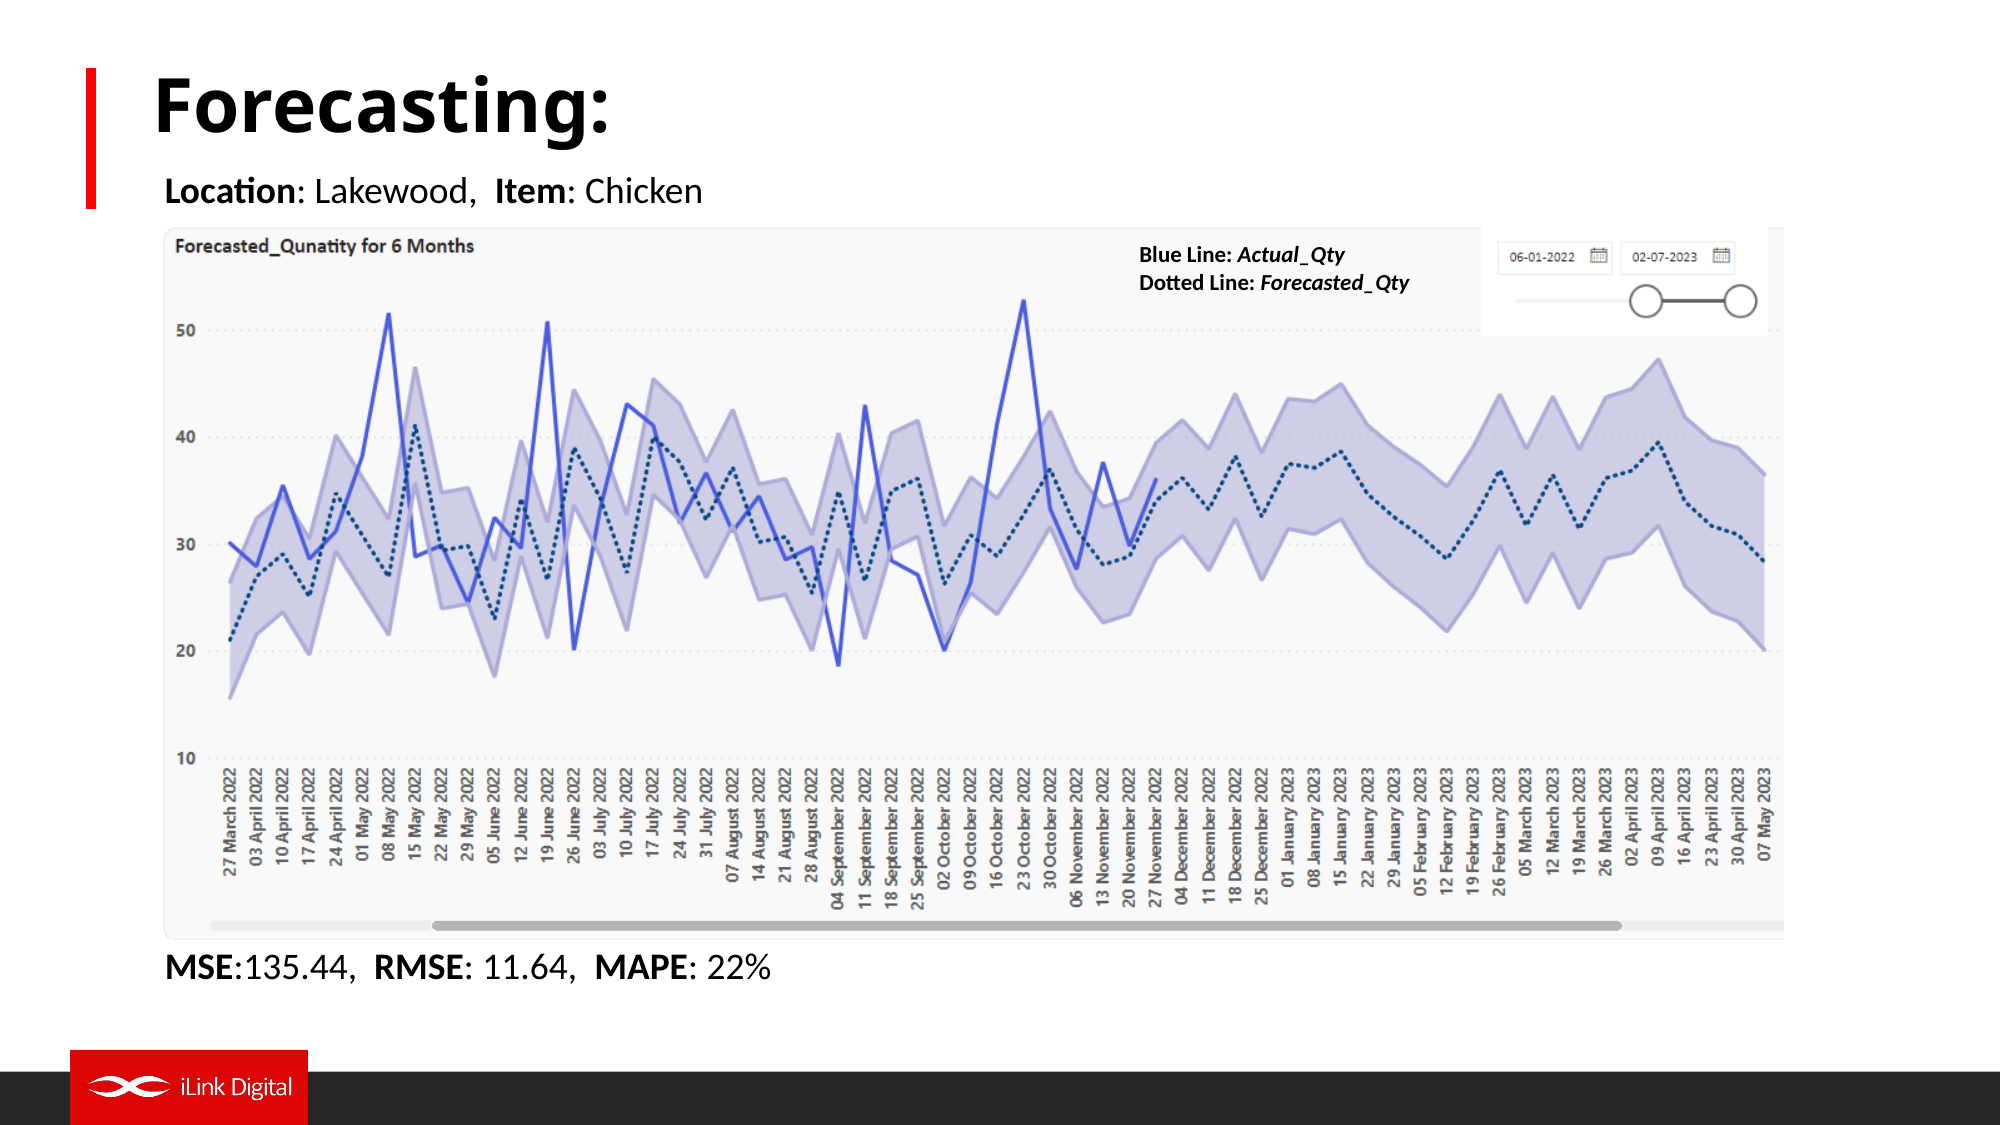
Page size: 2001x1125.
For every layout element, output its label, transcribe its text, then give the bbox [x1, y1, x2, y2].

text_box Location: Lakewood, Item: Chicken [149, 158, 737, 219]
text_box MSE:135.44, RMSE: 11.64, MAPE: 22% [150, 941, 1013, 994]
picture [137, 219, 1784, 941]
picture [67, 1058, 311, 1117]
title Forecasting: [137, 59, 1863, 191]
